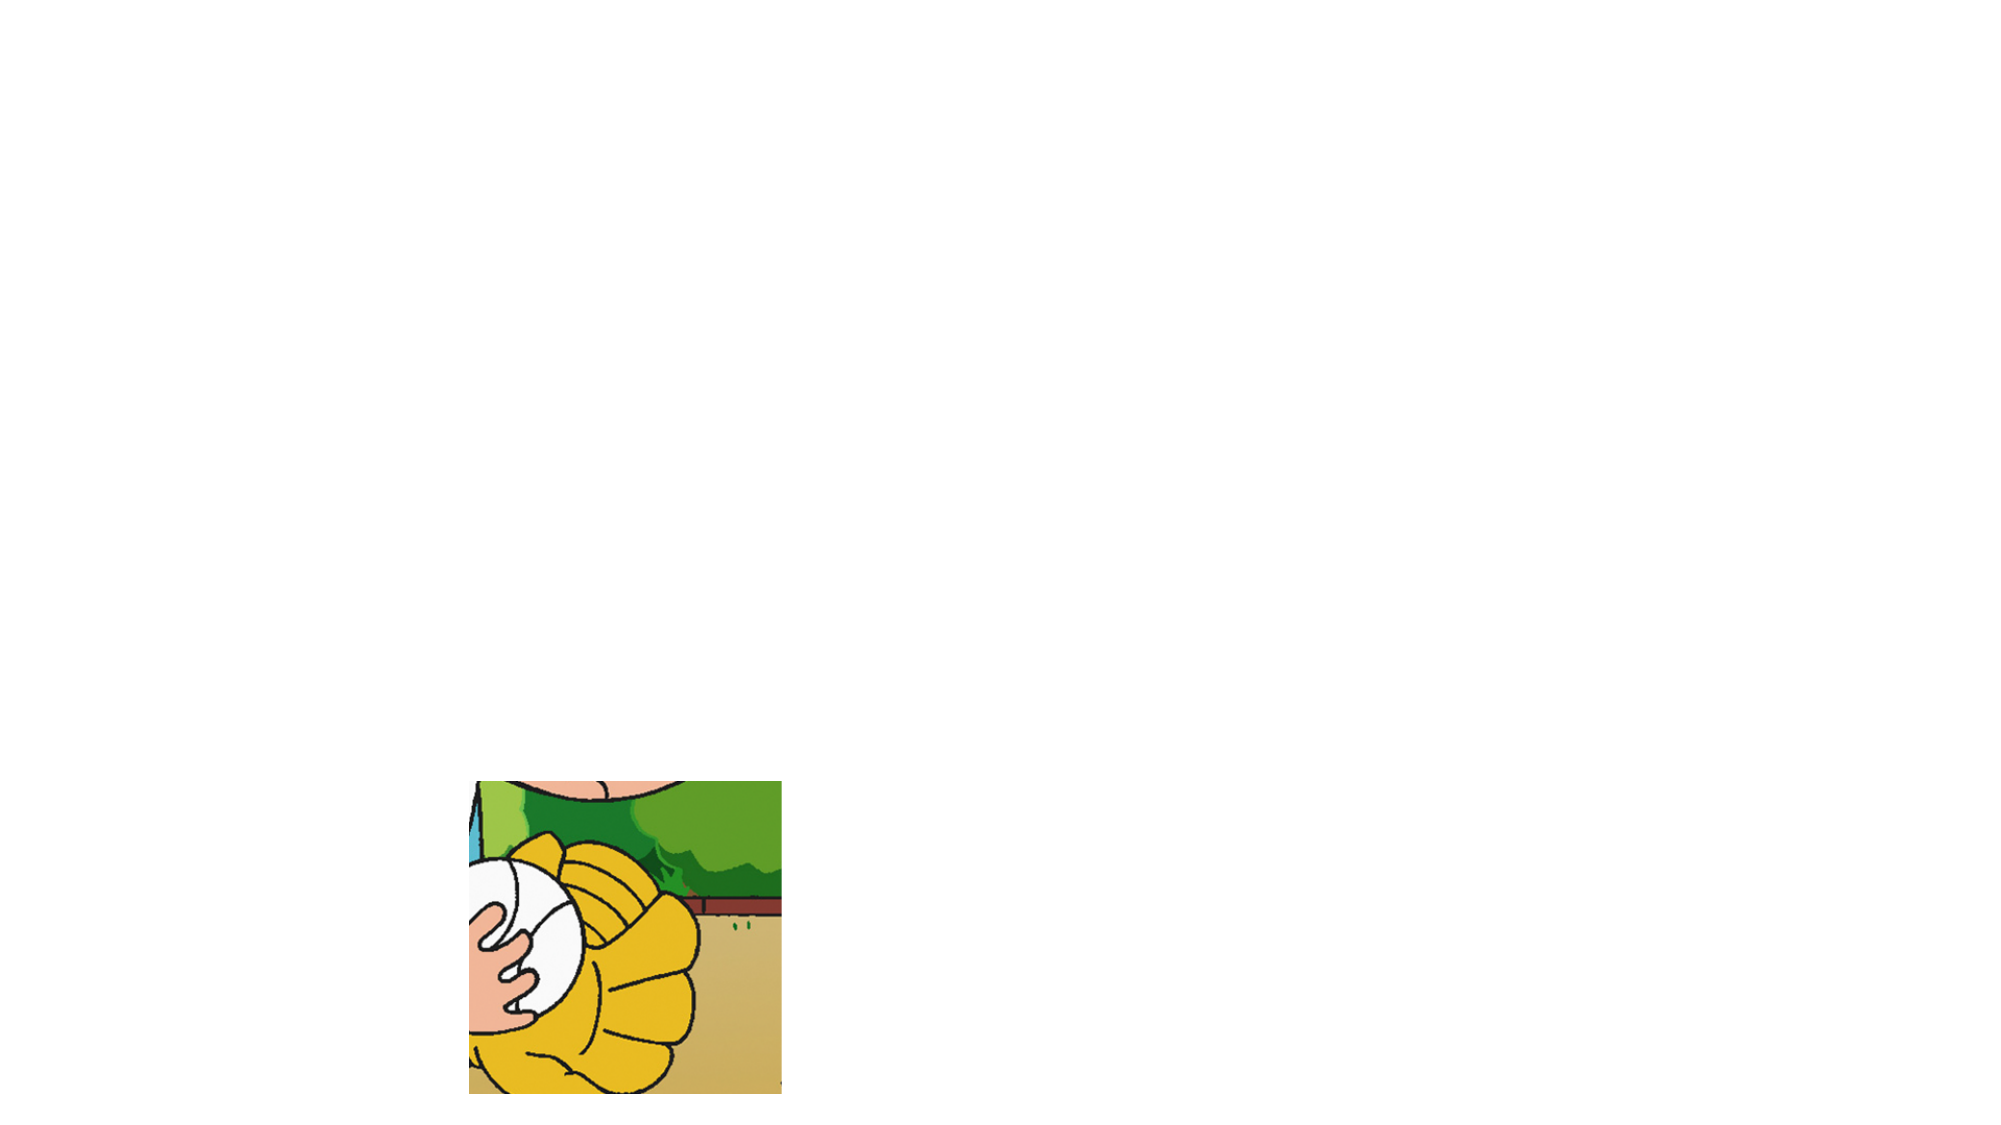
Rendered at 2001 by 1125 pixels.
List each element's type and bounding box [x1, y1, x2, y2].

picture [469, 781, 782, 1095]
